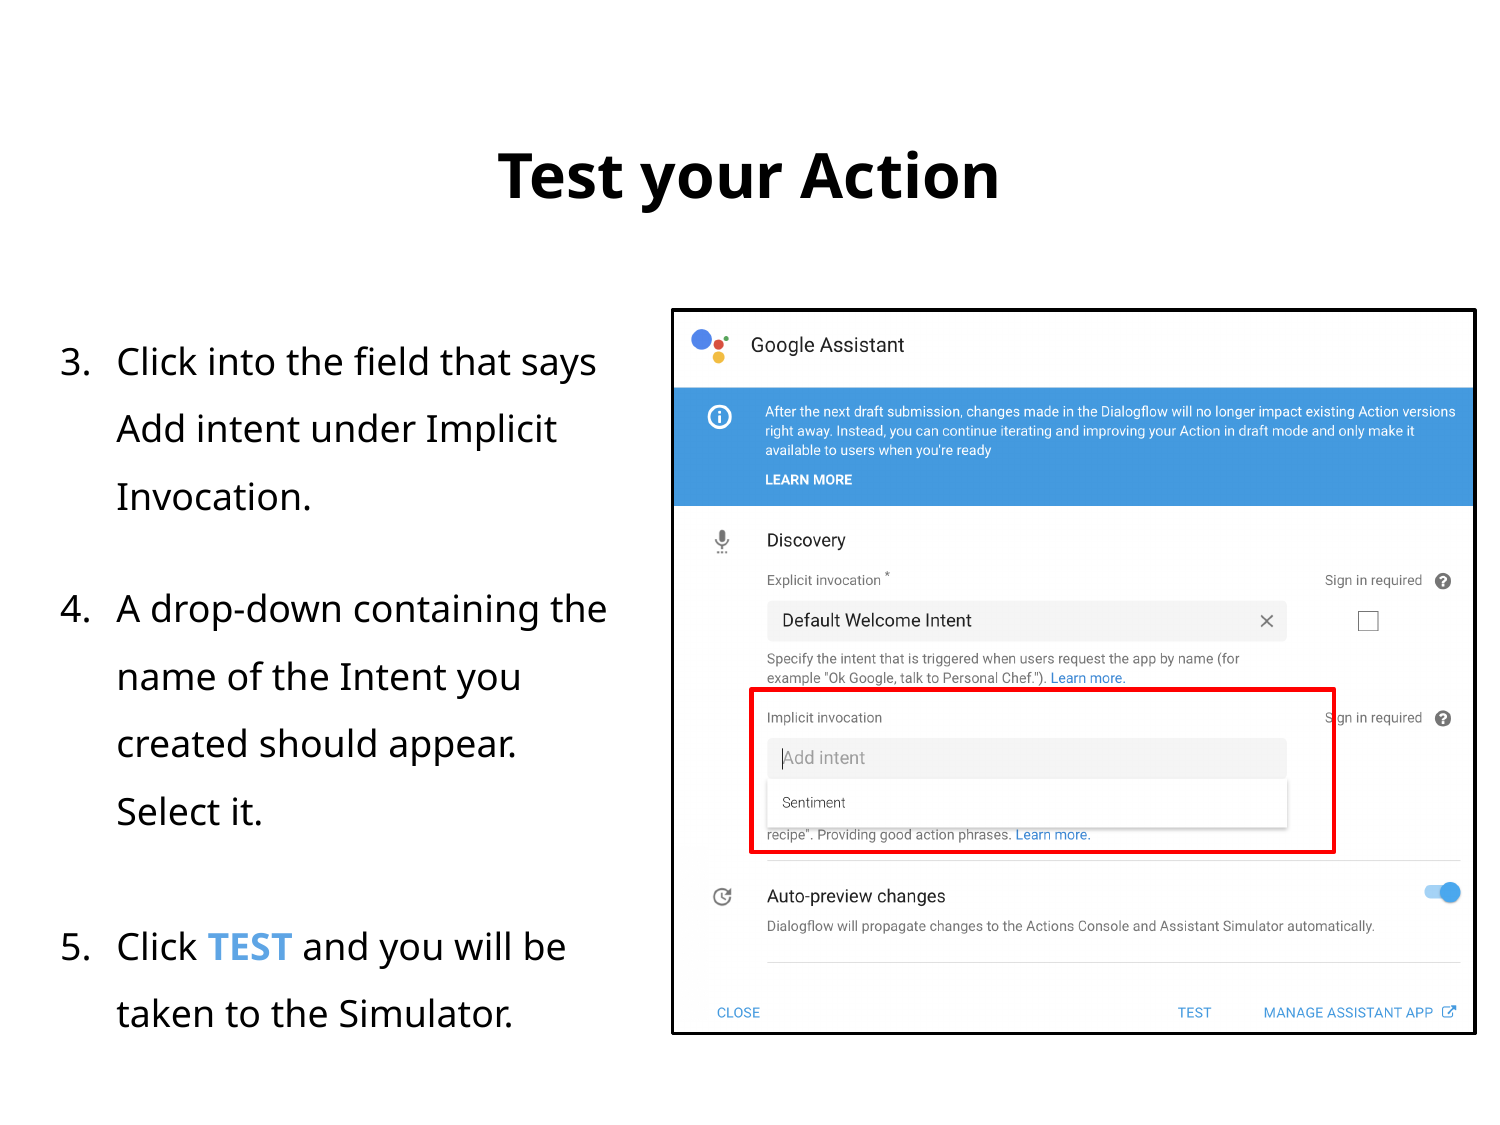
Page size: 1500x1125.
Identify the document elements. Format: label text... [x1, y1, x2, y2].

text_box Click into the field that says Add intent under Implicit Invocation. A drop-down containing the name of the Intent you created should appear. Select it. Click TEST and you will be taken to the Simulator. [26, 322, 647, 1028]
text_box Test your Action [26, 106, 1474, 242]
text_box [673, 311, 1474, 1033]
